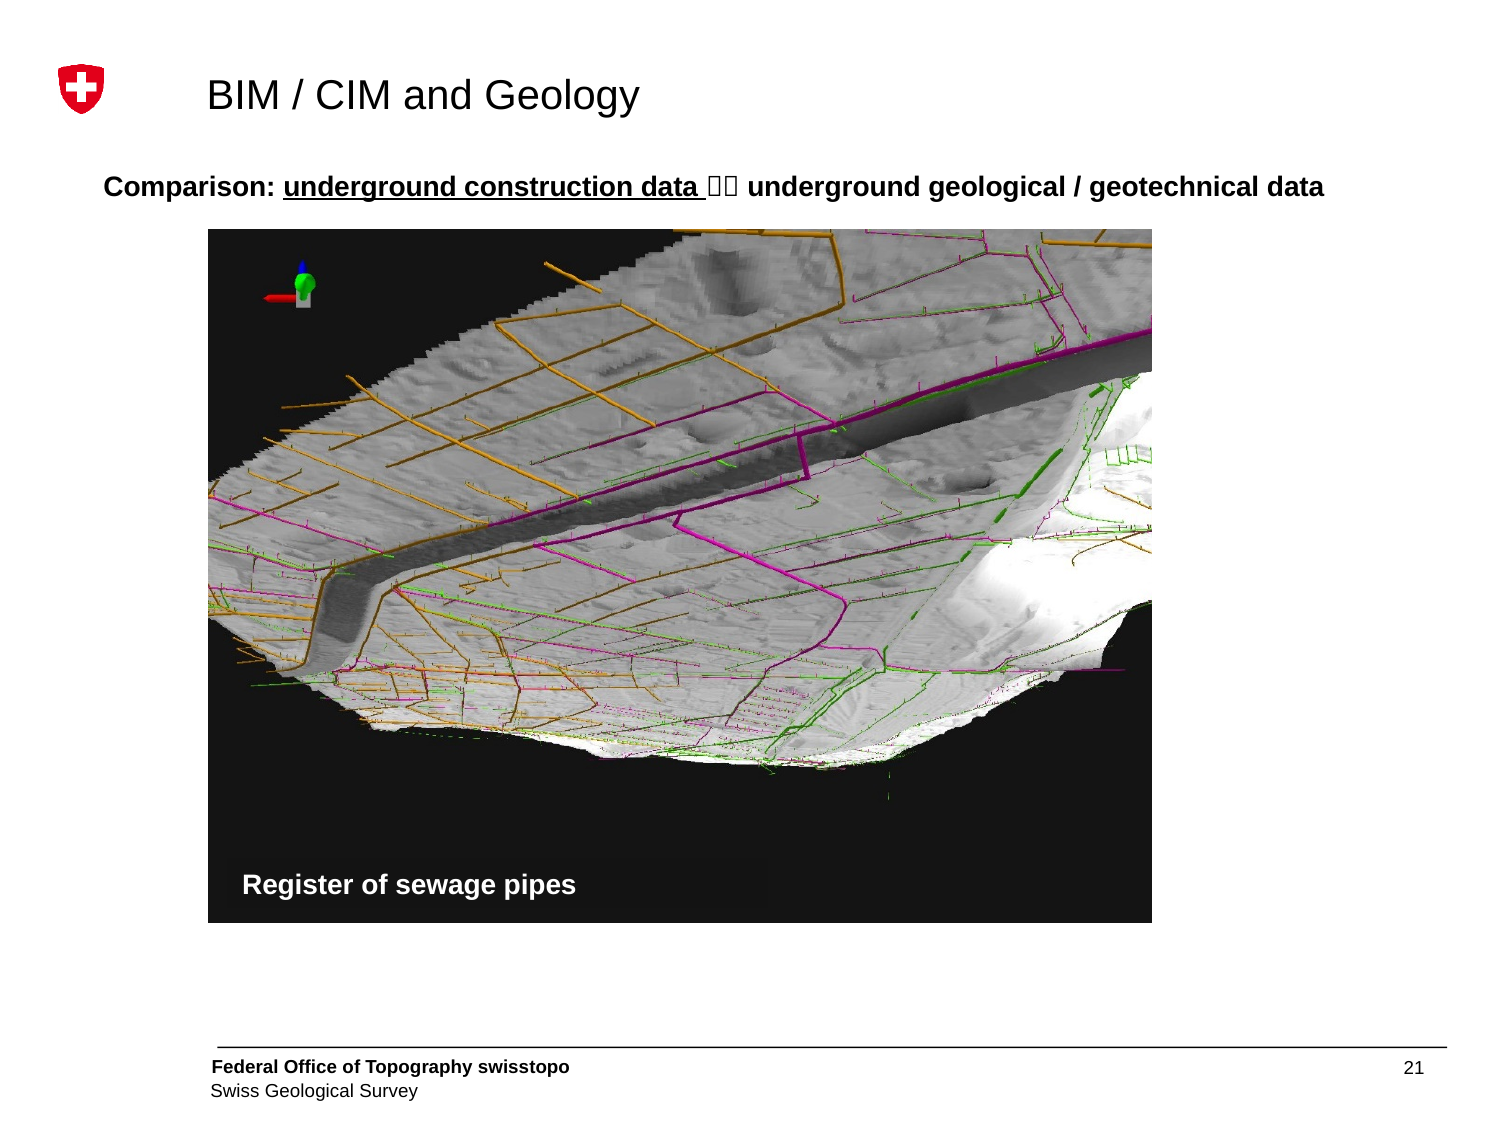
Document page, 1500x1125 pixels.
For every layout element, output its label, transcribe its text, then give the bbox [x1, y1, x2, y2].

picture [207, 228, 1152, 924]
text_box Comparison: underground construction data  underground geological / geotechnical data [88, 160, 1397, 210]
text_box BIM / CIM and Geology [191, 60, 1450, 126]
picture [58, 64, 104, 114]
